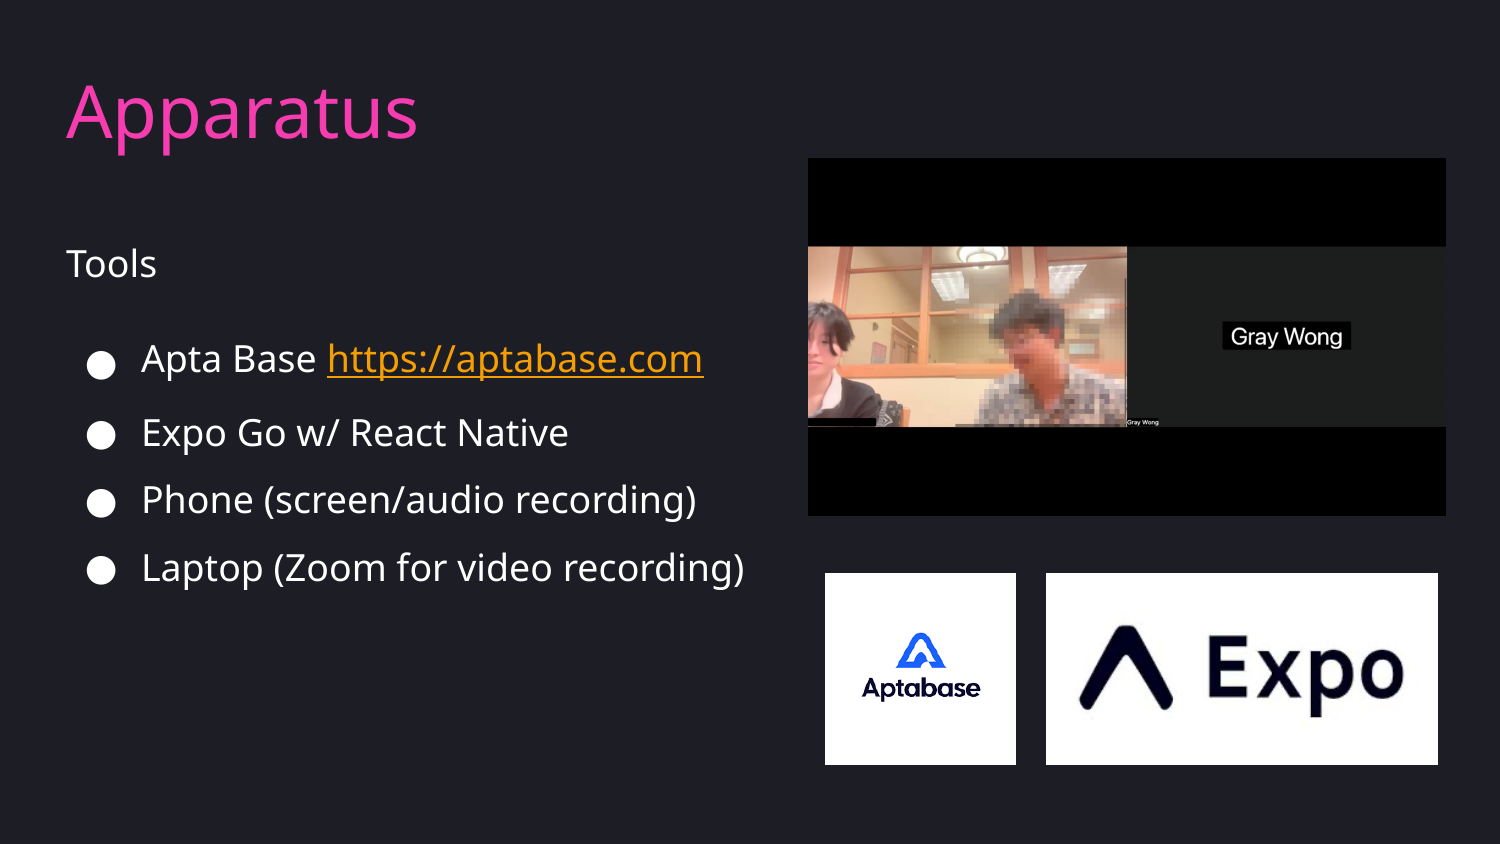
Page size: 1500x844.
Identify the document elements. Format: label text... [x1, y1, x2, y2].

picture [1046, 573, 1438, 765]
list Tools Apta Base https://aptabase.com Expo Go w/ React Native Phone (screen/audio recording) Laptop (Zoom for video recording) [51, 202, 1449, 831]
picture [808, 157, 1446, 517]
picture [824, 573, 1017, 765]
title Apparatus [51, 50, 784, 167]
